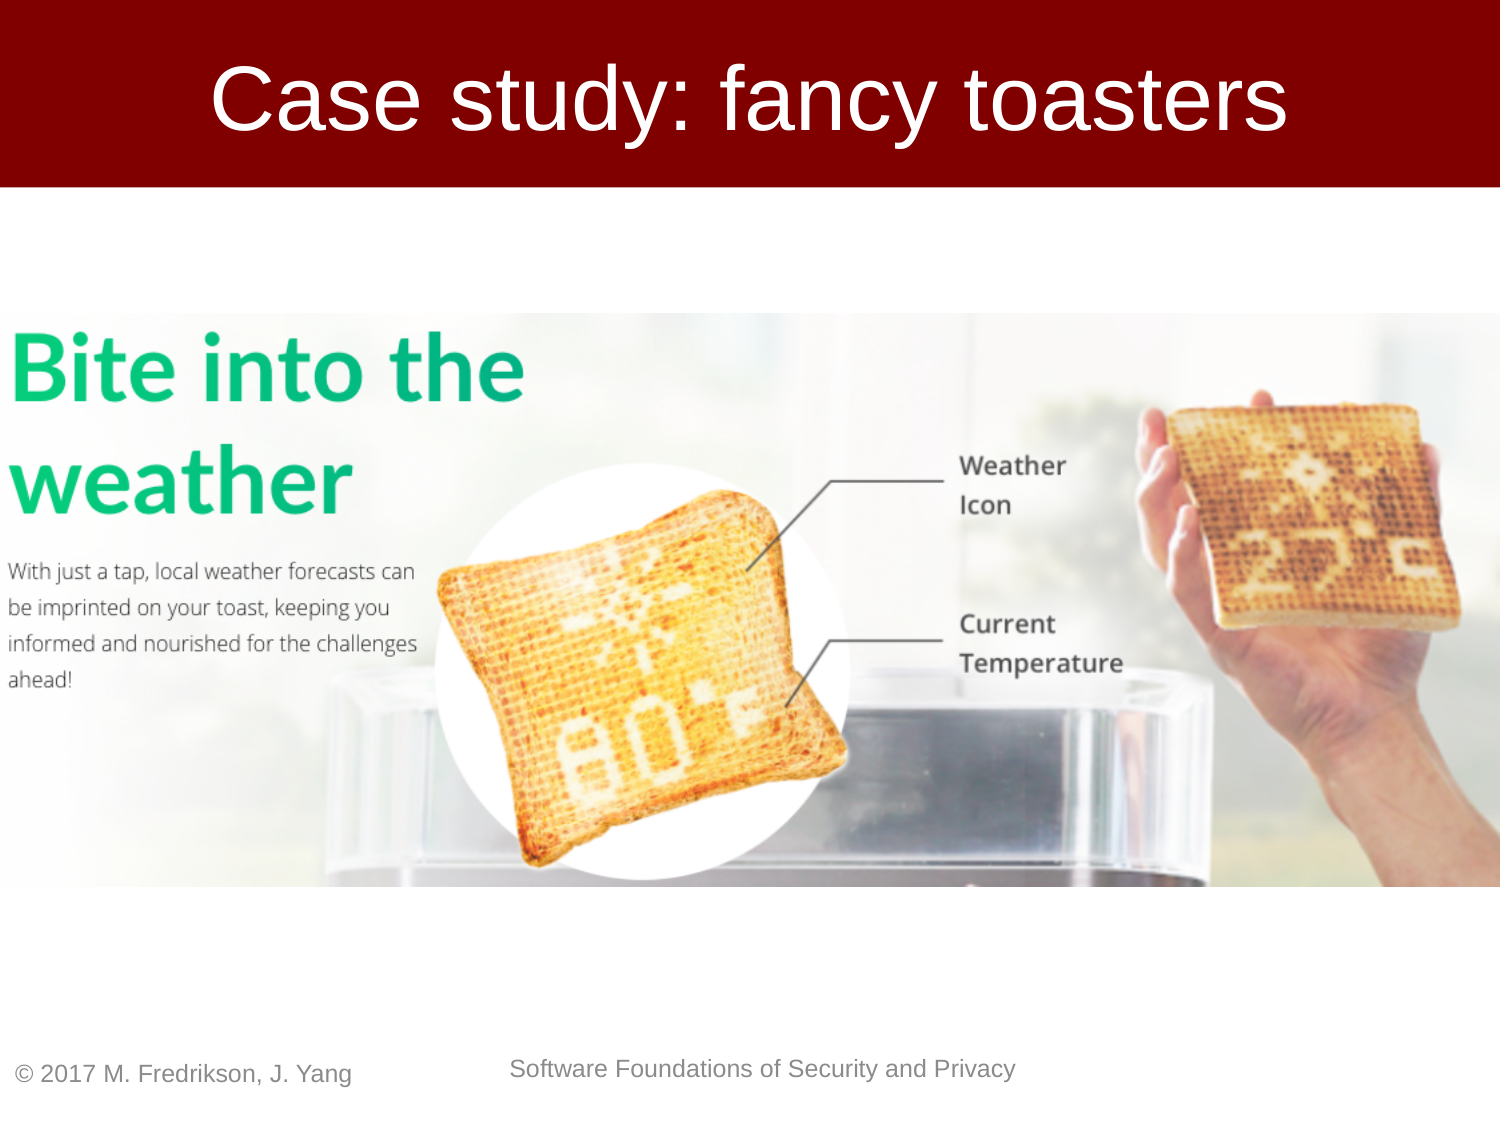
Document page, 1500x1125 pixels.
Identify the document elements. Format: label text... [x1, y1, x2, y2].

picture [0, 313, 1500, 887]
footer © 2017 M. Fredrikson, J. Yang [0, 1042, 475, 1103]
title Case study: fancy toasters [0, 0, 1500, 188]
